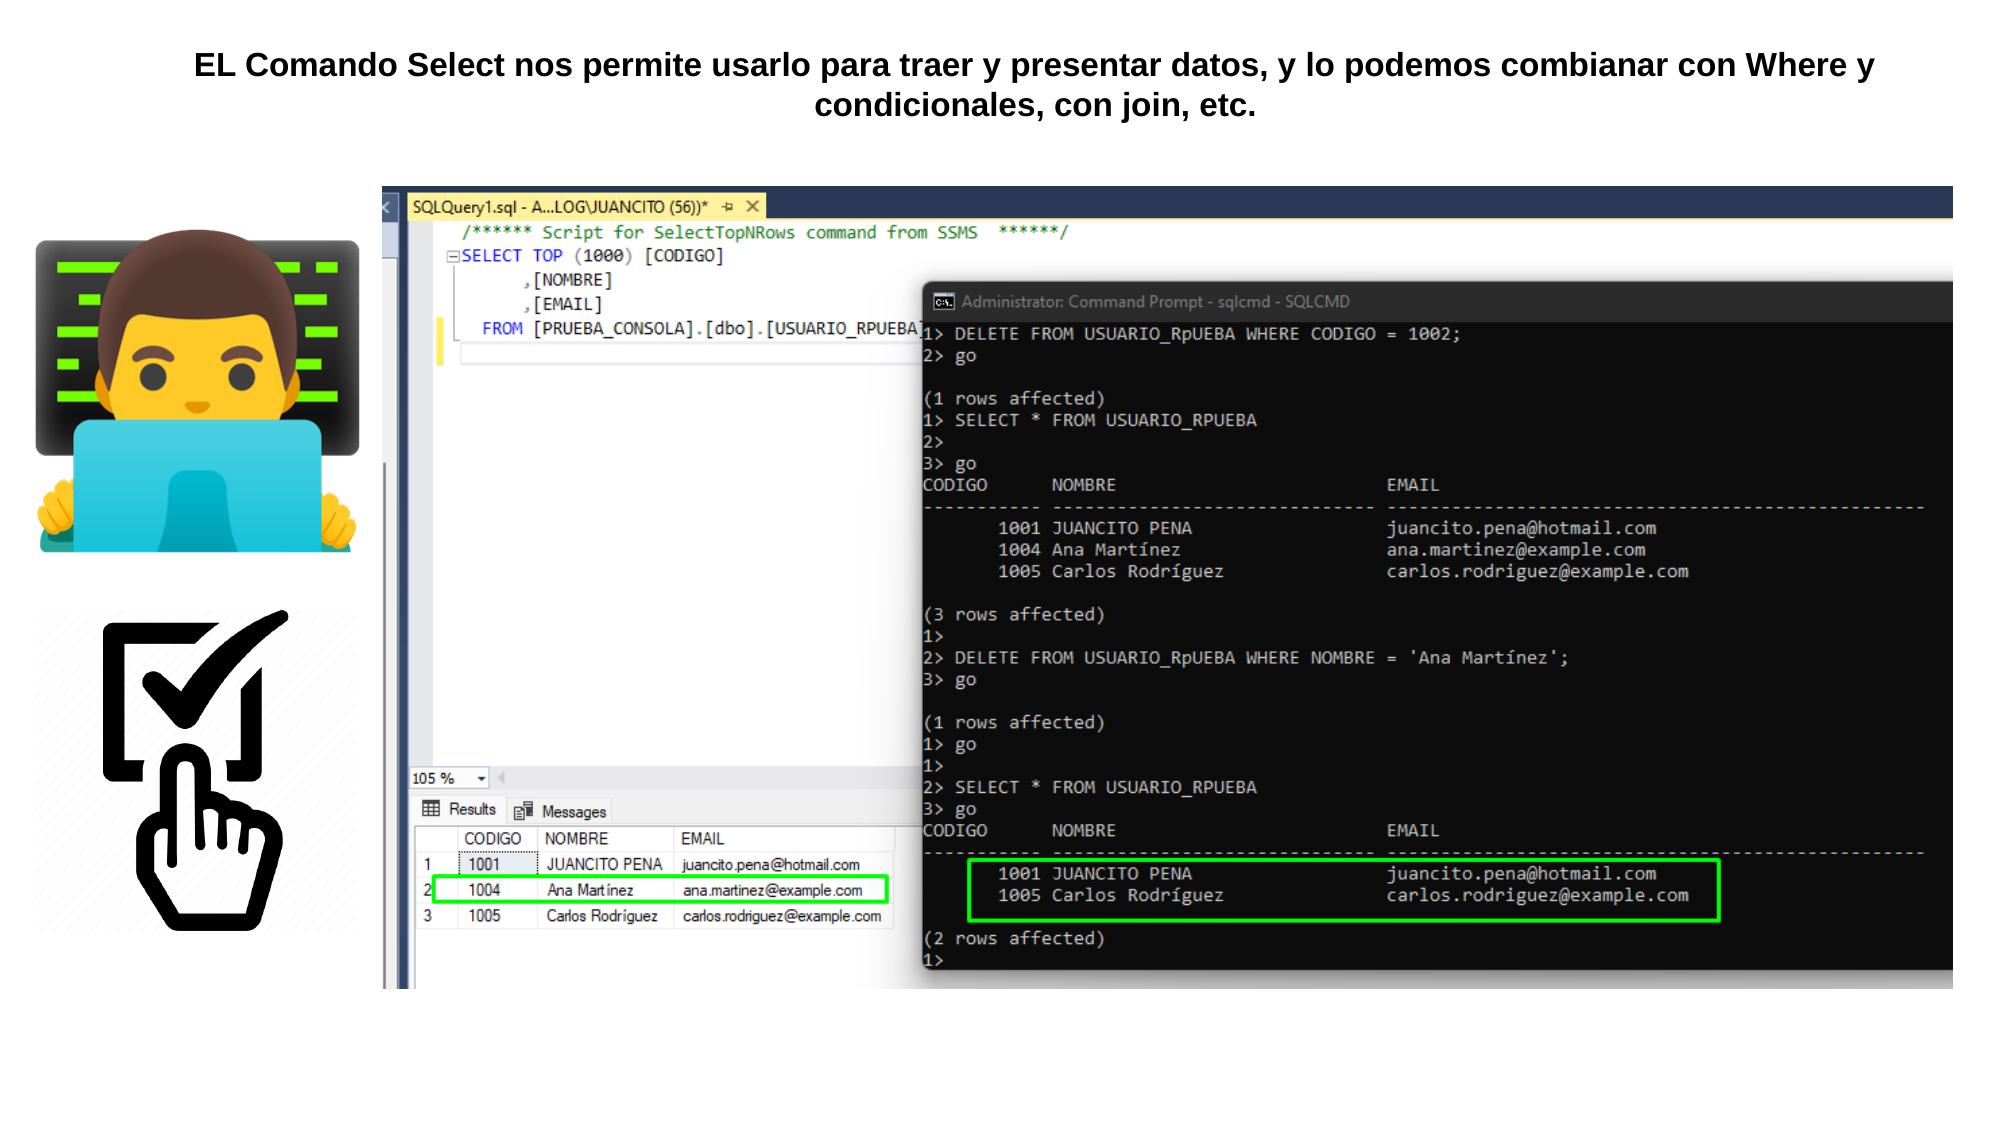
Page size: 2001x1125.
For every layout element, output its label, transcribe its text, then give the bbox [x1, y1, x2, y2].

text_box EL Comando Select nos permite usarlo para traer y presentar datos, y lo podemos combianar con Where y condicionales, con join, etc. [153, 35, 1919, 131]
picture [35, 609, 356, 931]
picture [24, 219, 370, 563]
picture [382, 186, 1953, 989]
